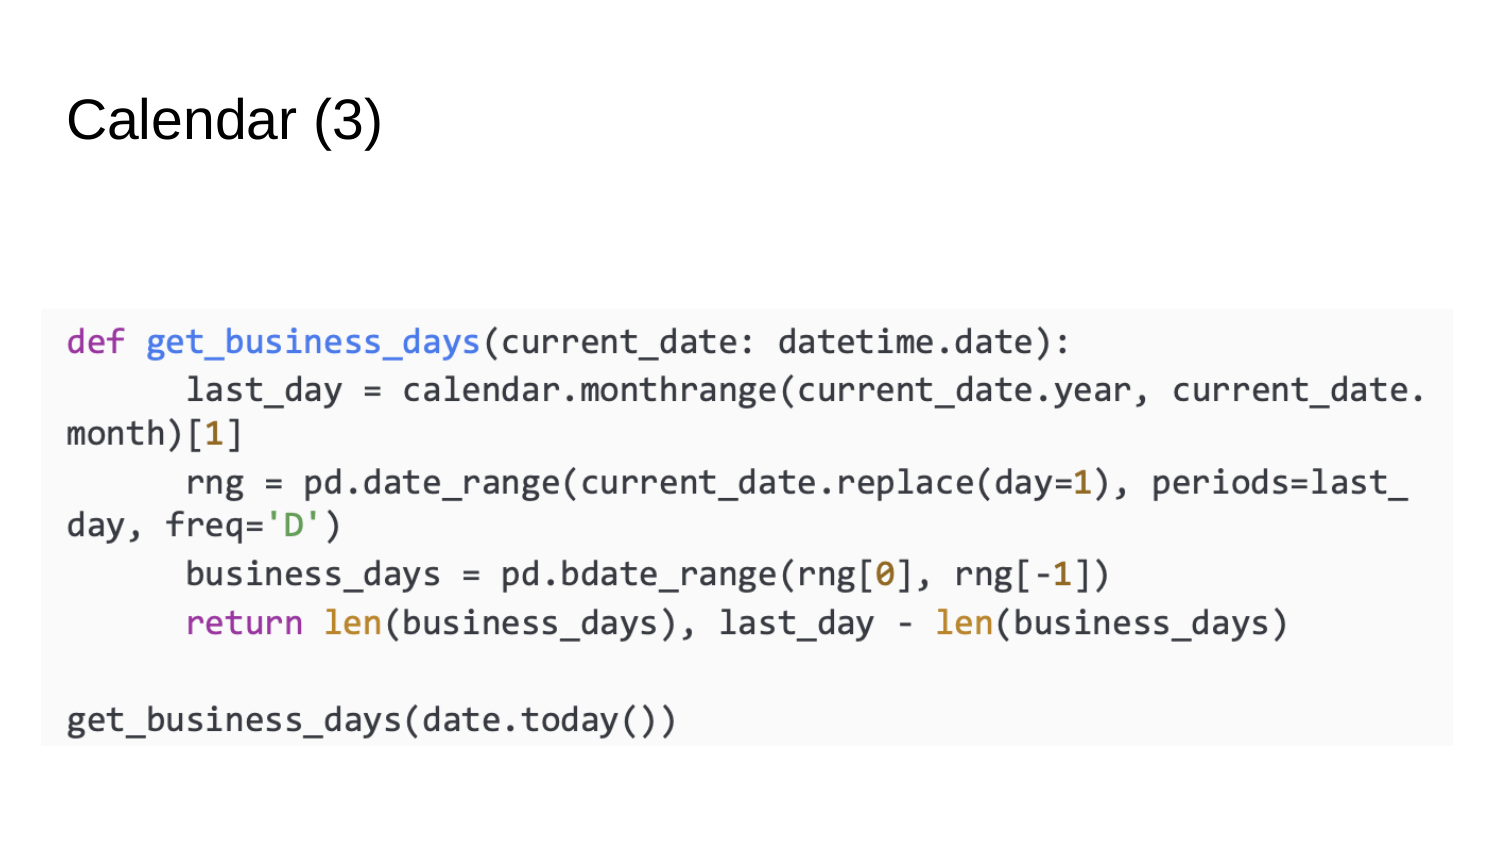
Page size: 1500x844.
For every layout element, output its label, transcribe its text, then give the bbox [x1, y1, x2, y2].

picture [40, 301, 1453, 746]
title Calendar (3) [51, 72, 1449, 167]
